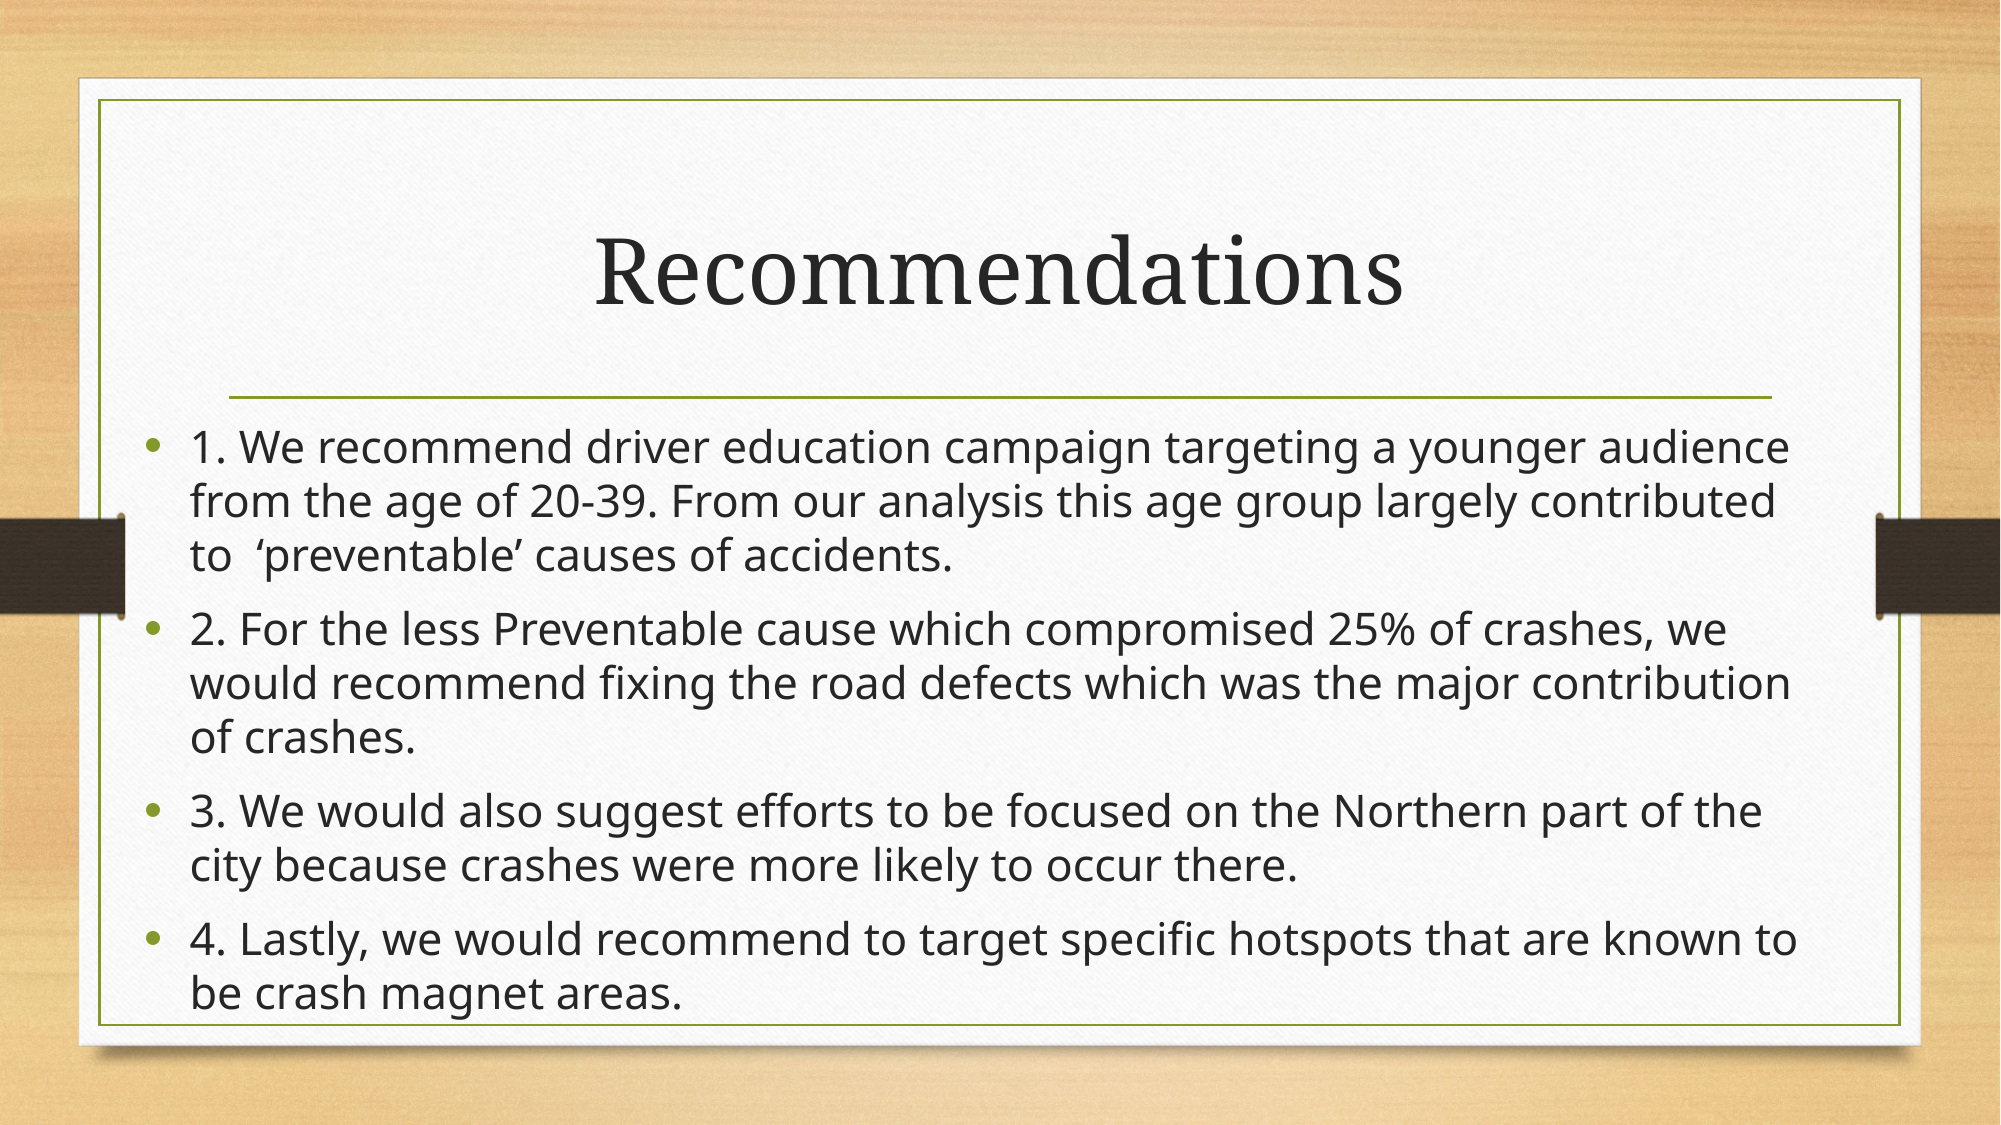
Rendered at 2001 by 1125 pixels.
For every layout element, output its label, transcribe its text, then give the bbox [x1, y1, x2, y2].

list 1. We recommend driver education campaign targeting a younger audience from the age of 20-39. From our analysis this age group largely contributed to ‘preventable’ causes of accidents. 2. For the less Preventable cause which compromised 25% of crashes, we would recommend fixing the road defects which was the major contribution of crashes. 3. We would also suggest efforts to be focused on the Northern part of the city because crashes were more likely to occur there. 4. Lastly, we would recommend to target specific hotspots that are known to be crash magnet areas. [129, 410, 1842, 1031]
picture [0, 0, 2001, 1125]
title Recommendations [212, 161, 1788, 375]
